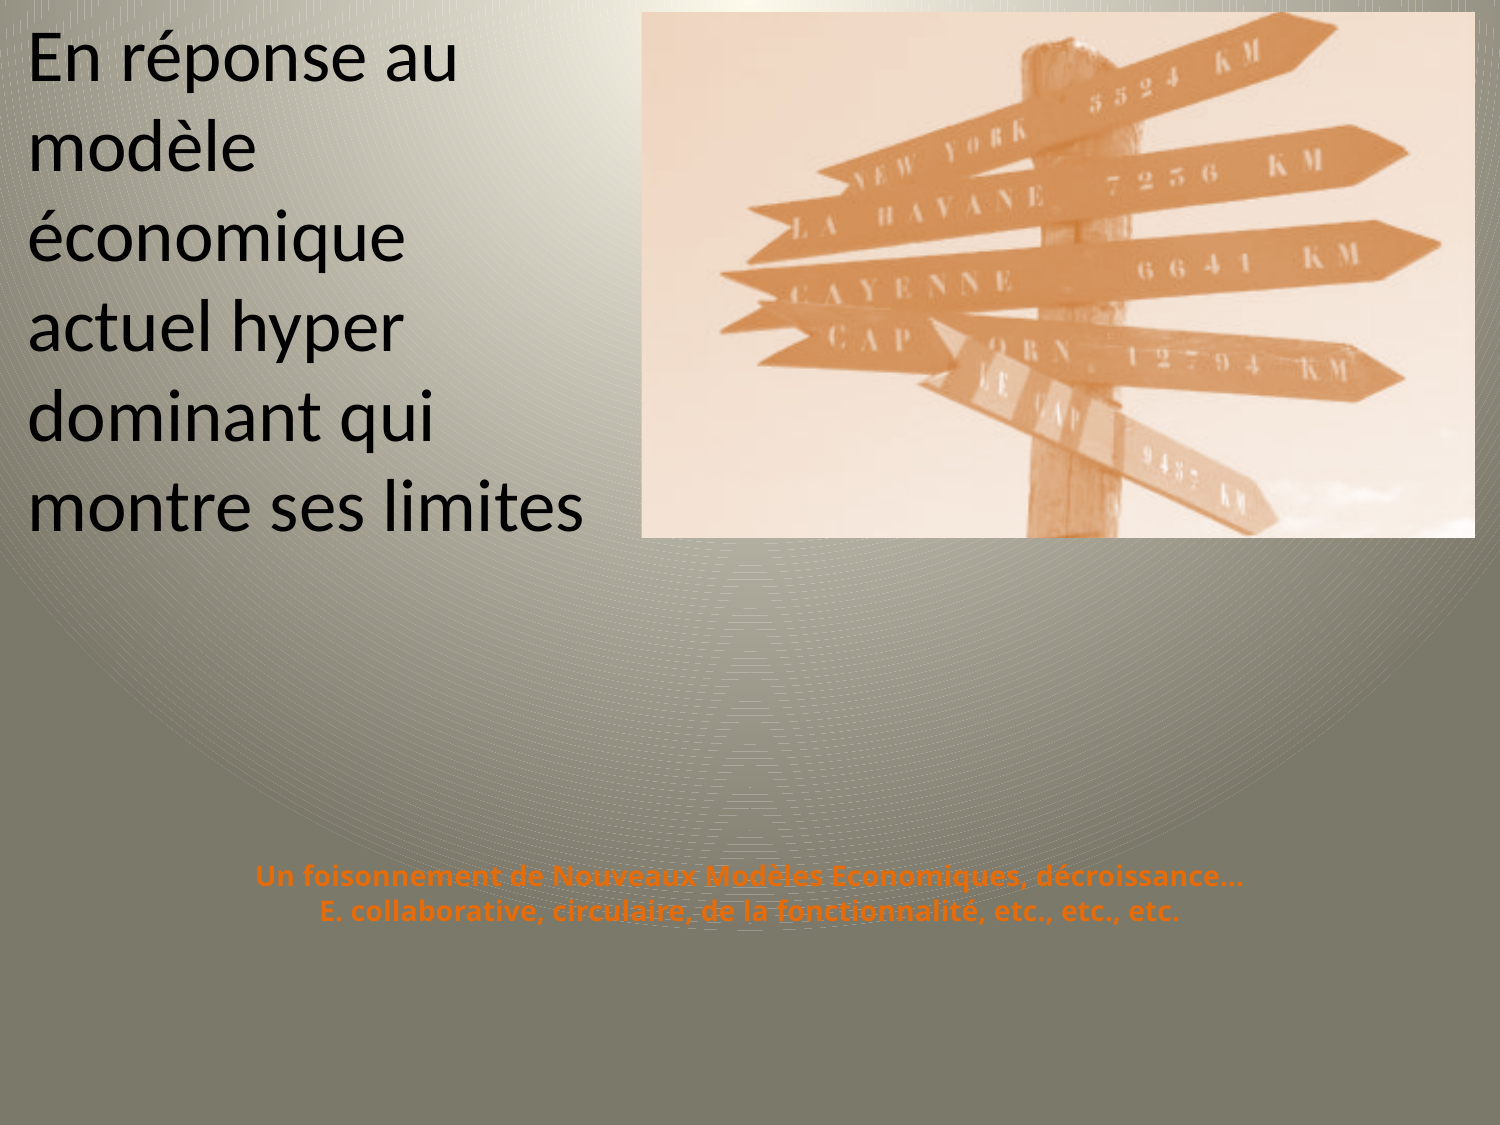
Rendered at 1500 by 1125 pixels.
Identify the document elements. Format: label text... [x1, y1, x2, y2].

text_box En réponse au modèle économique actuel hyper dominant qui montre ses limites [12, 0, 625, 554]
title Un foisonnement de Nouveaux Modèles Economiques, décroissance… E. collaborative, circulaire, de la fonctionnalité, etc., etc., etc. [24, 849, 1475, 1038]
picture [641, 12, 1476, 538]
